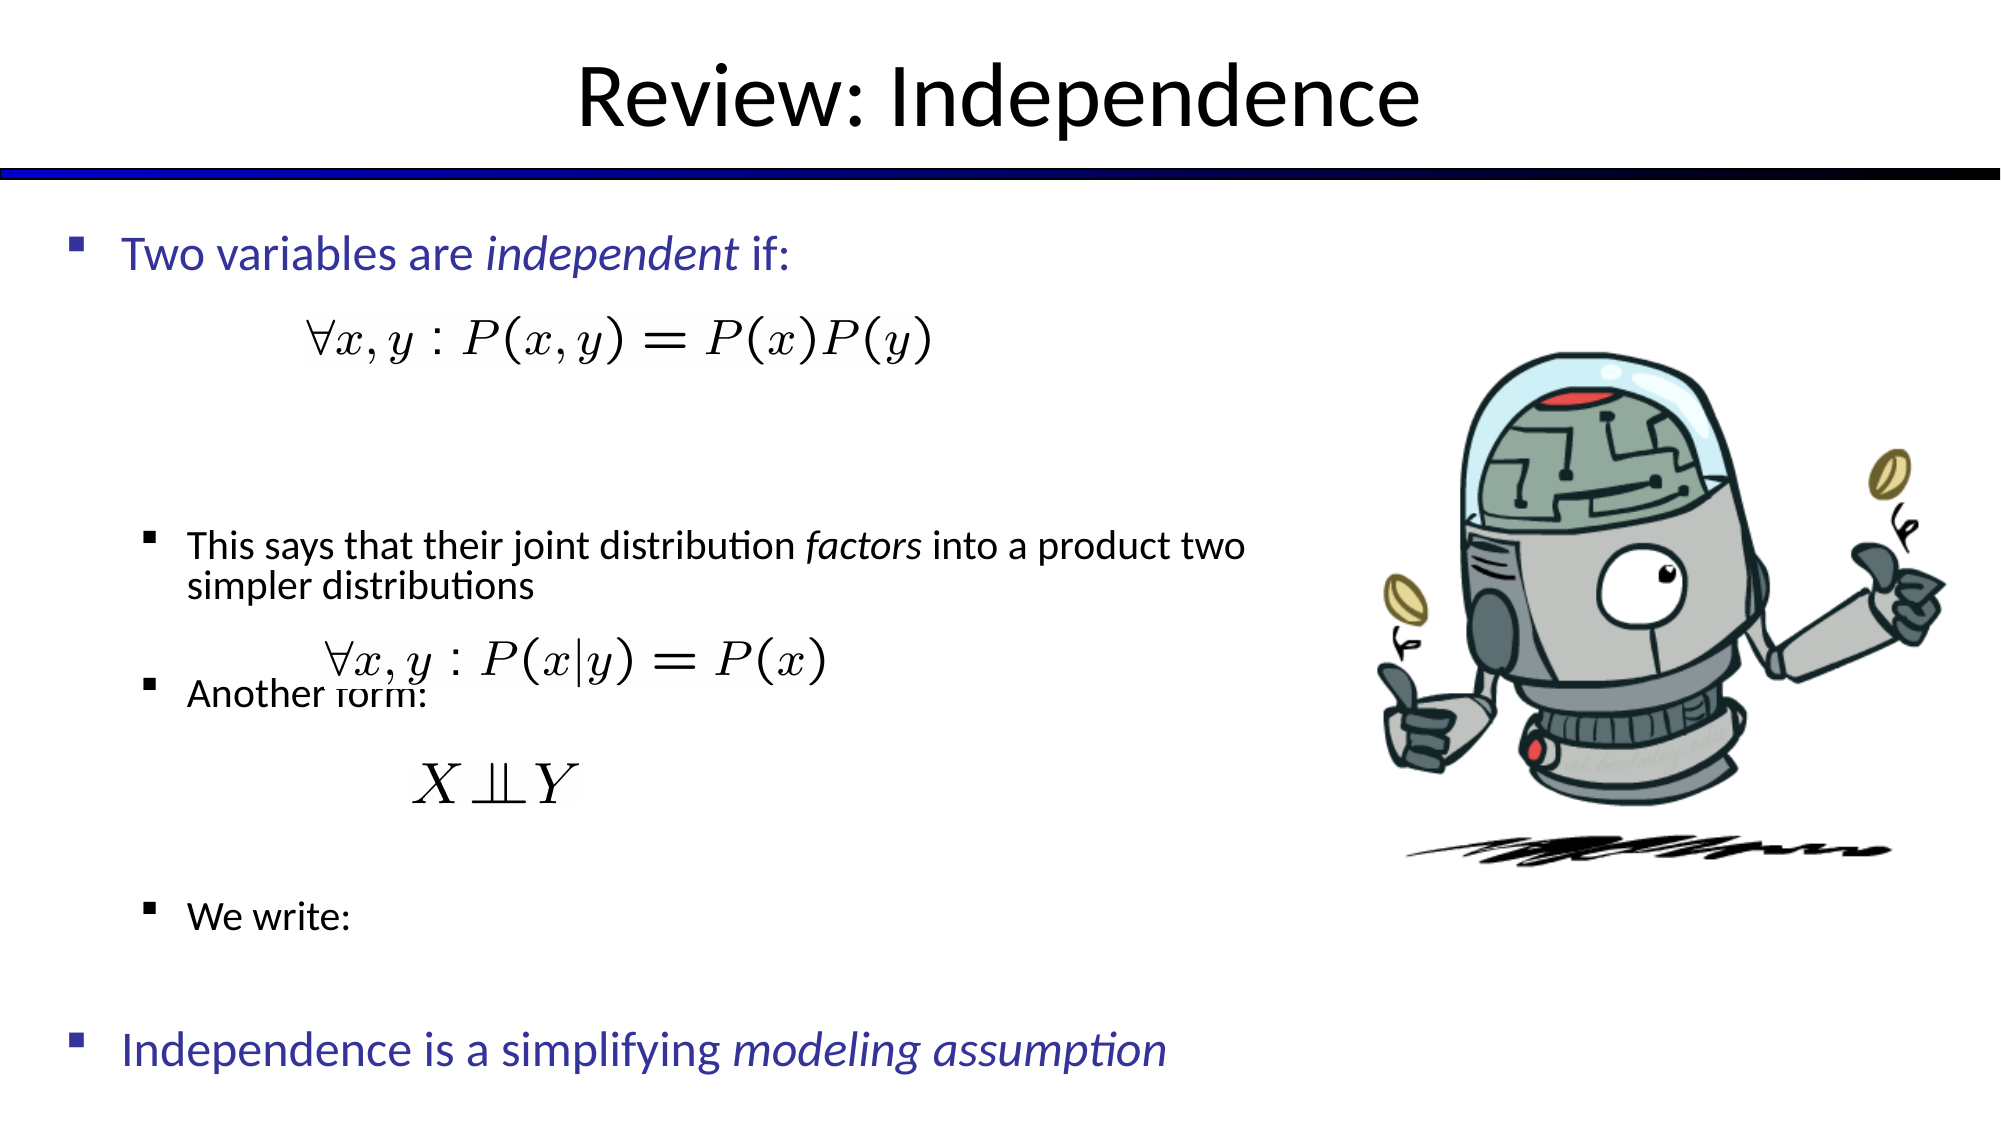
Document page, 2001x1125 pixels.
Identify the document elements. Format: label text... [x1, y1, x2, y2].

picture [1301, 299, 2000, 916]
title Review: Independence [0, 0, 2000, 184]
picture [306, 315, 930, 366]
list Two variables are independent if: This says that their joint distribution factors into a product two simpler distributions Another form: We write: Independence is a simplifying modeling assumption Empirical joint distributions: at best “close” to independent What could we assume for {Weather, Traffic, Cavity, Toothache}? [49, 224, 1326, 1026]
picture [412, 762, 580, 806]
picture [324, 637, 826, 690]
